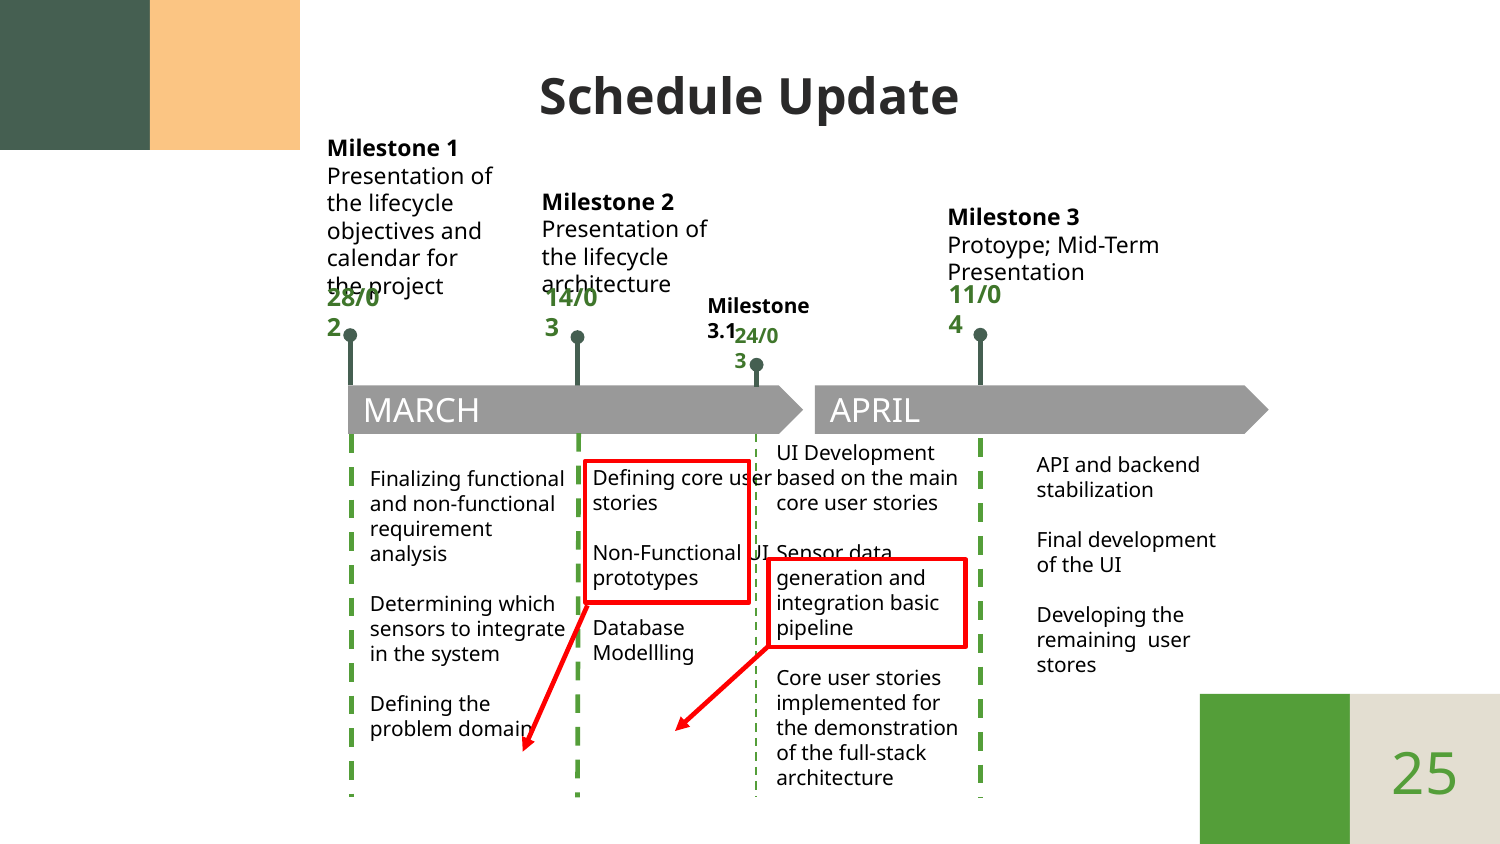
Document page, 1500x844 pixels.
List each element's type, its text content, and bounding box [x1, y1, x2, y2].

text_box Finalizing functional and non-functional requirement analysis Determining which sensors to integrate in the system Defining the problem domain [355, 514, 572, 692]
title Schedule Update [367, 49, 1133, 145]
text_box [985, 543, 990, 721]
text_box 28/02 [311, 317, 408, 342]
text_box MARCH [348, 385, 804, 434]
text_box Milestone 3.1 [692, 301, 842, 369]
text_box UI Development based on the main core user stories Sensor data generation and integration basic pipeline Core user stories implemented for the demonstration of the full-stack architecture [761, 543, 975, 721]
text_box Defining core user stories Non-Functional UI prototypes Database Modellling [589, 605, 751, 671]
text_box API and backend stabilization Final development of the UI Developing the remaining user stores [1021, 493, 1250, 671]
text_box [674, 646, 769, 732]
text_box Milestone 2 Presentation of the lifecycle architecture [526, 171, 755, 348]
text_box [522, 605, 588, 752]
text_box APRIL [814, 385, 1269, 434]
text_box [584, 459, 751, 605]
text_box 25 [1350, 728, 1500, 814]
text_box Defining core user stories Non-Functional UI prototypes Database Modellling [760, 493, 806, 642]
text_box Milestone 1 Presentation of the lifecycle objectives and calendar for the project [311, 150, 511, 318]
text_box [766, 557, 968, 649]
text_box Milestone 3 Protoype; Mid-Term Presentation [932, 168, 1235, 355]
text_box 14/03 [529, 317, 626, 342]
